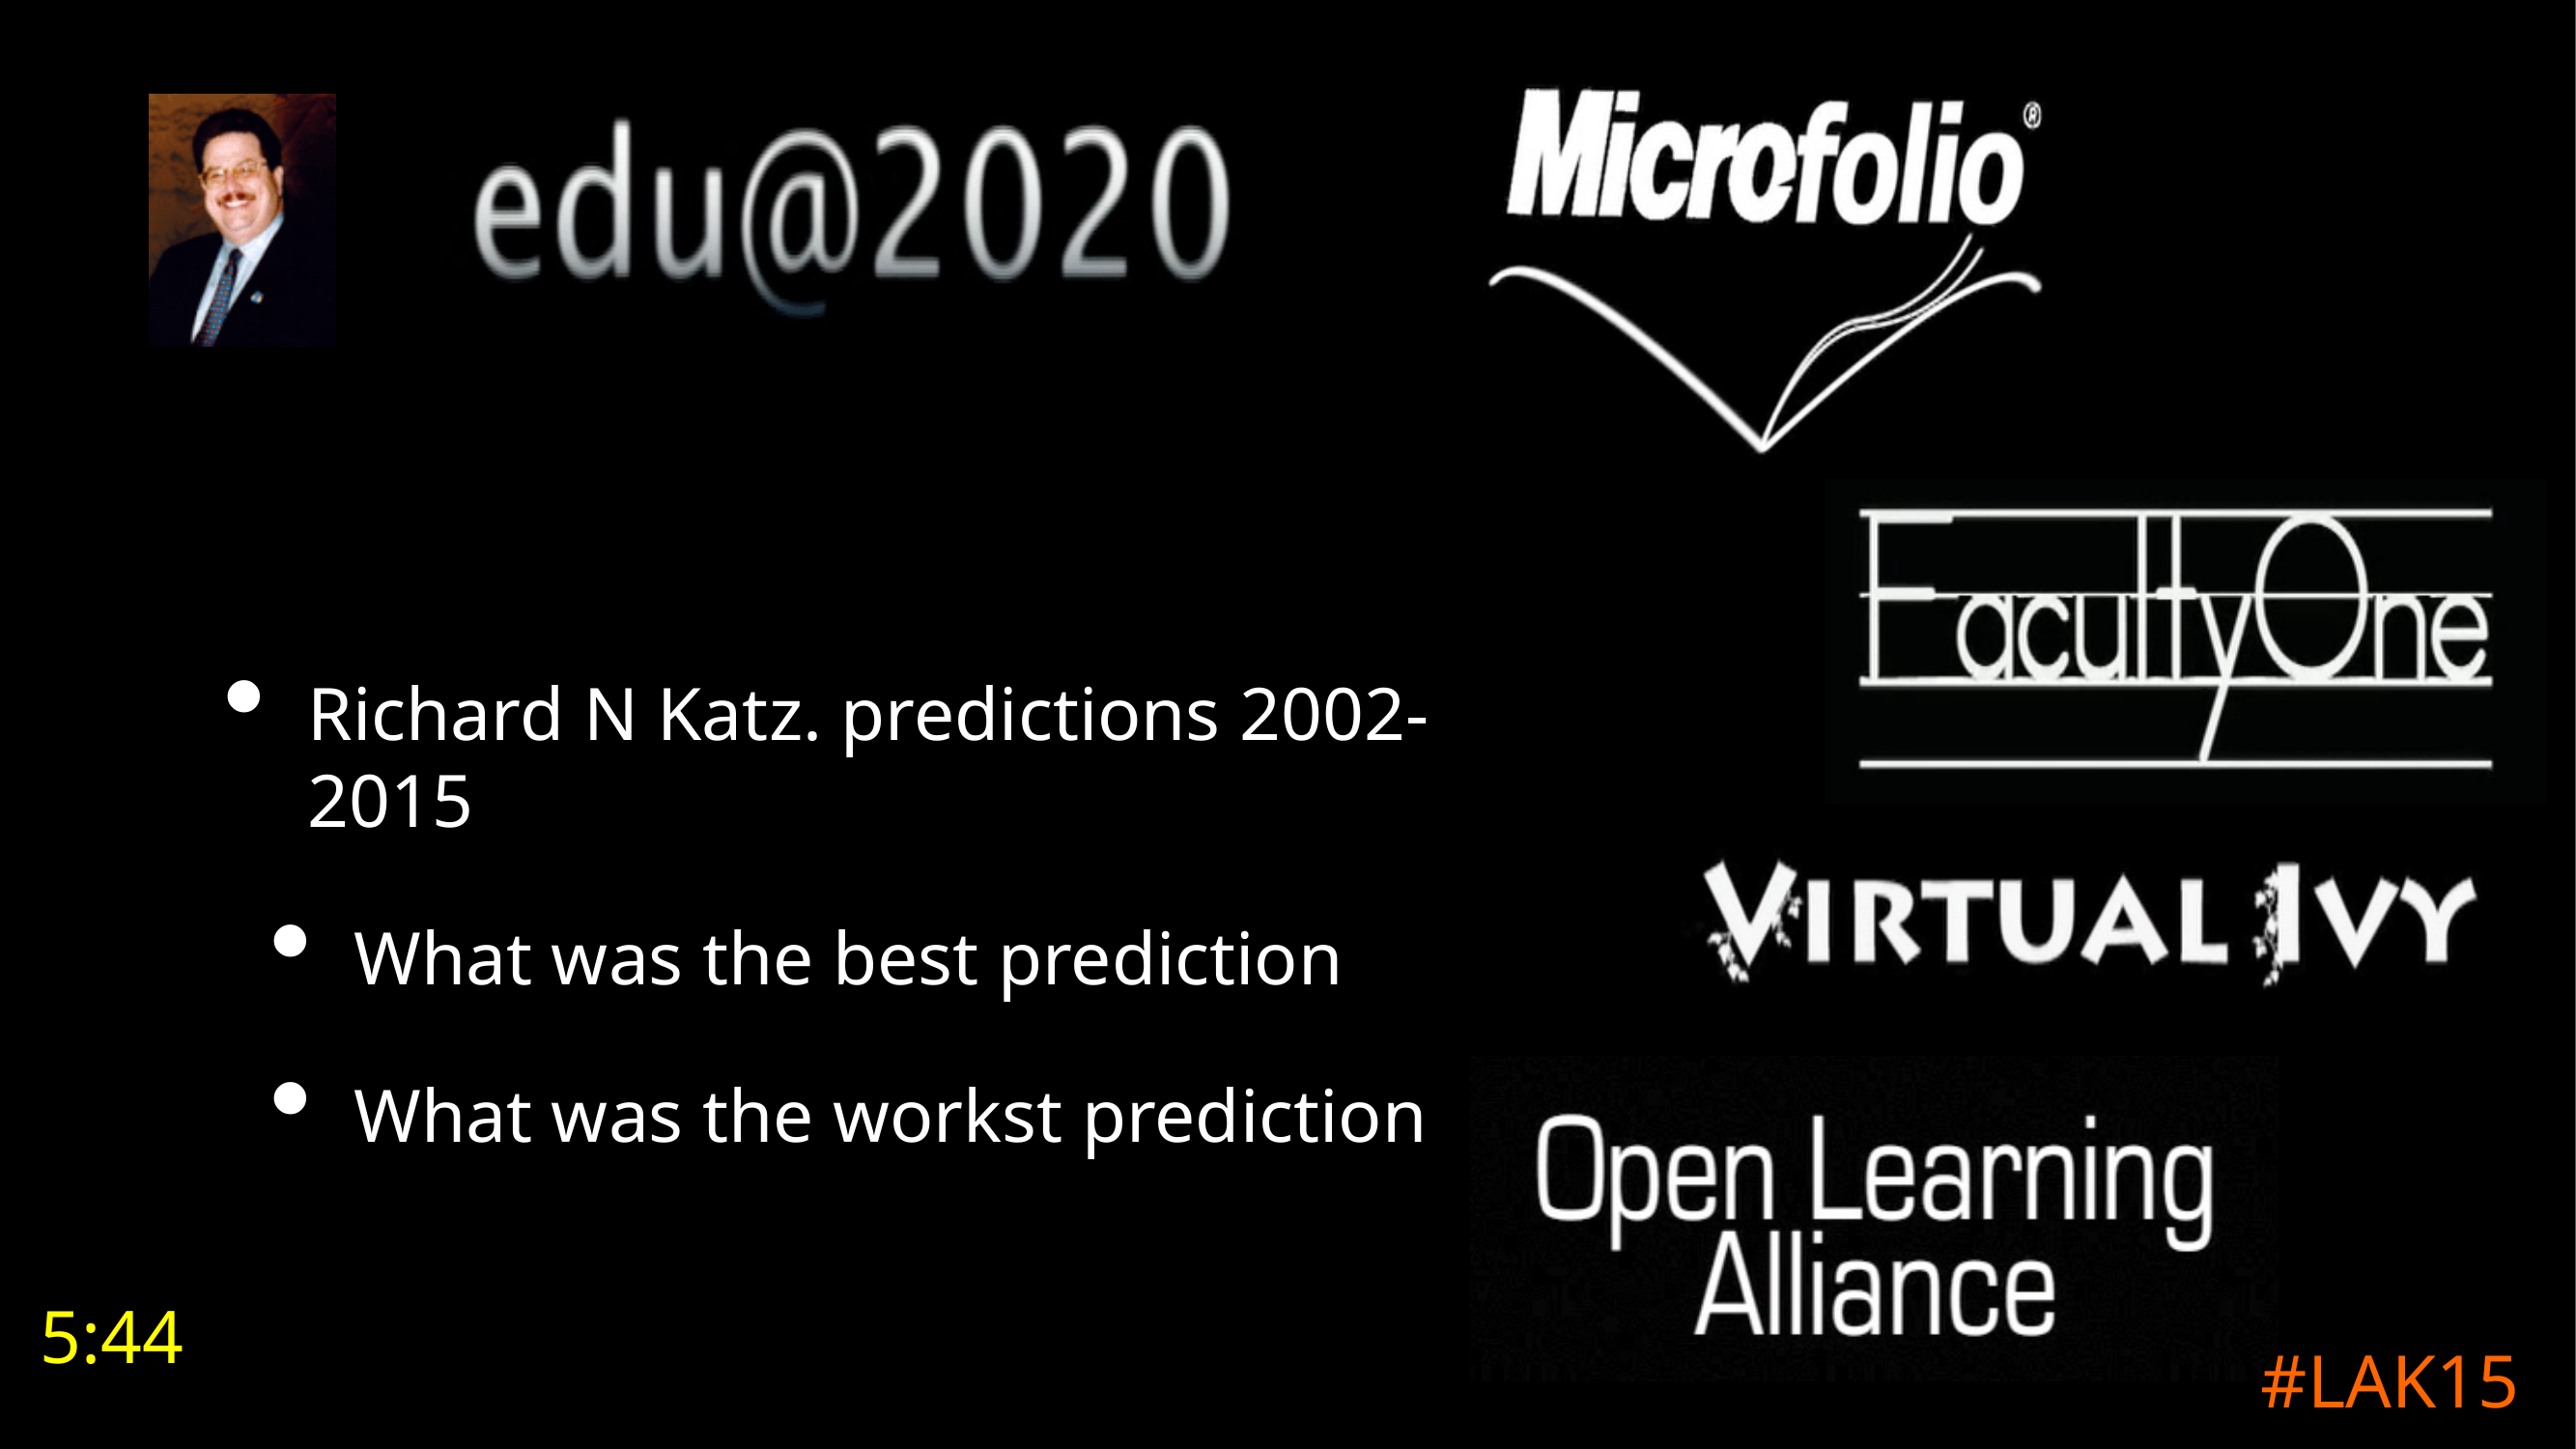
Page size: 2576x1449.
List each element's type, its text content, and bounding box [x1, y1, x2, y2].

picture [339, 0, 1367, 407]
picture [1681, 840, 2509, 993]
text_box 5:44 [32, 1282, 192, 1386]
text_box #LAK15 [2252, 1326, 2529, 1431]
picture [1470, 1056, 2279, 1381]
list Richard N Katz. predictions 2002-2015 What was the best prediction What was the workst prediction [183, 507, 1472, 1317]
picture [148, 94, 337, 347]
picture [1409, 36, 2547, 804]
